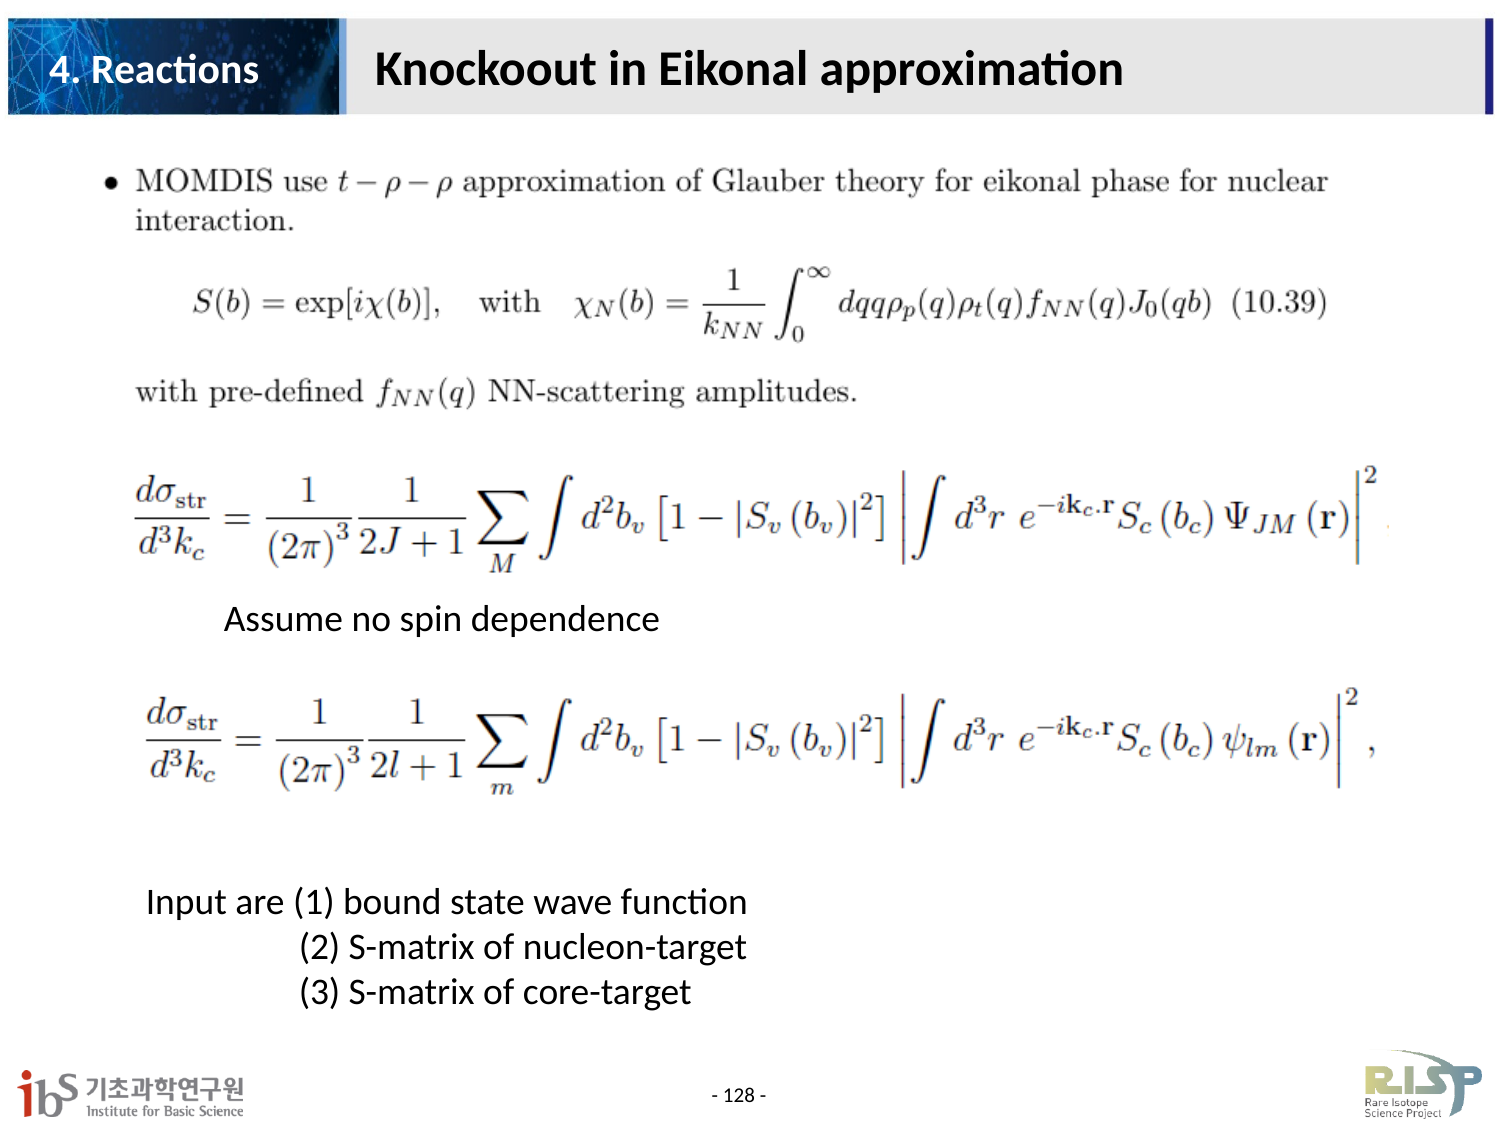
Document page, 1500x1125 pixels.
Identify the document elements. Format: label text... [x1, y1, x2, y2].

picture [2, 10, 1500, 130]
picture [17, 1070, 243, 1117]
text_box Input are (1) bound state wave function (2) S-matrix of nucleon-target (3) S-matrix of core-target [131, 869, 773, 1020]
picture [113, 447, 1389, 587]
picture [1364, 1049, 1482, 1119]
picture [126, 672, 1376, 809]
picture [76, 149, 1366, 422]
text_box Assume no spin dependence [209, 587, 676, 647]
